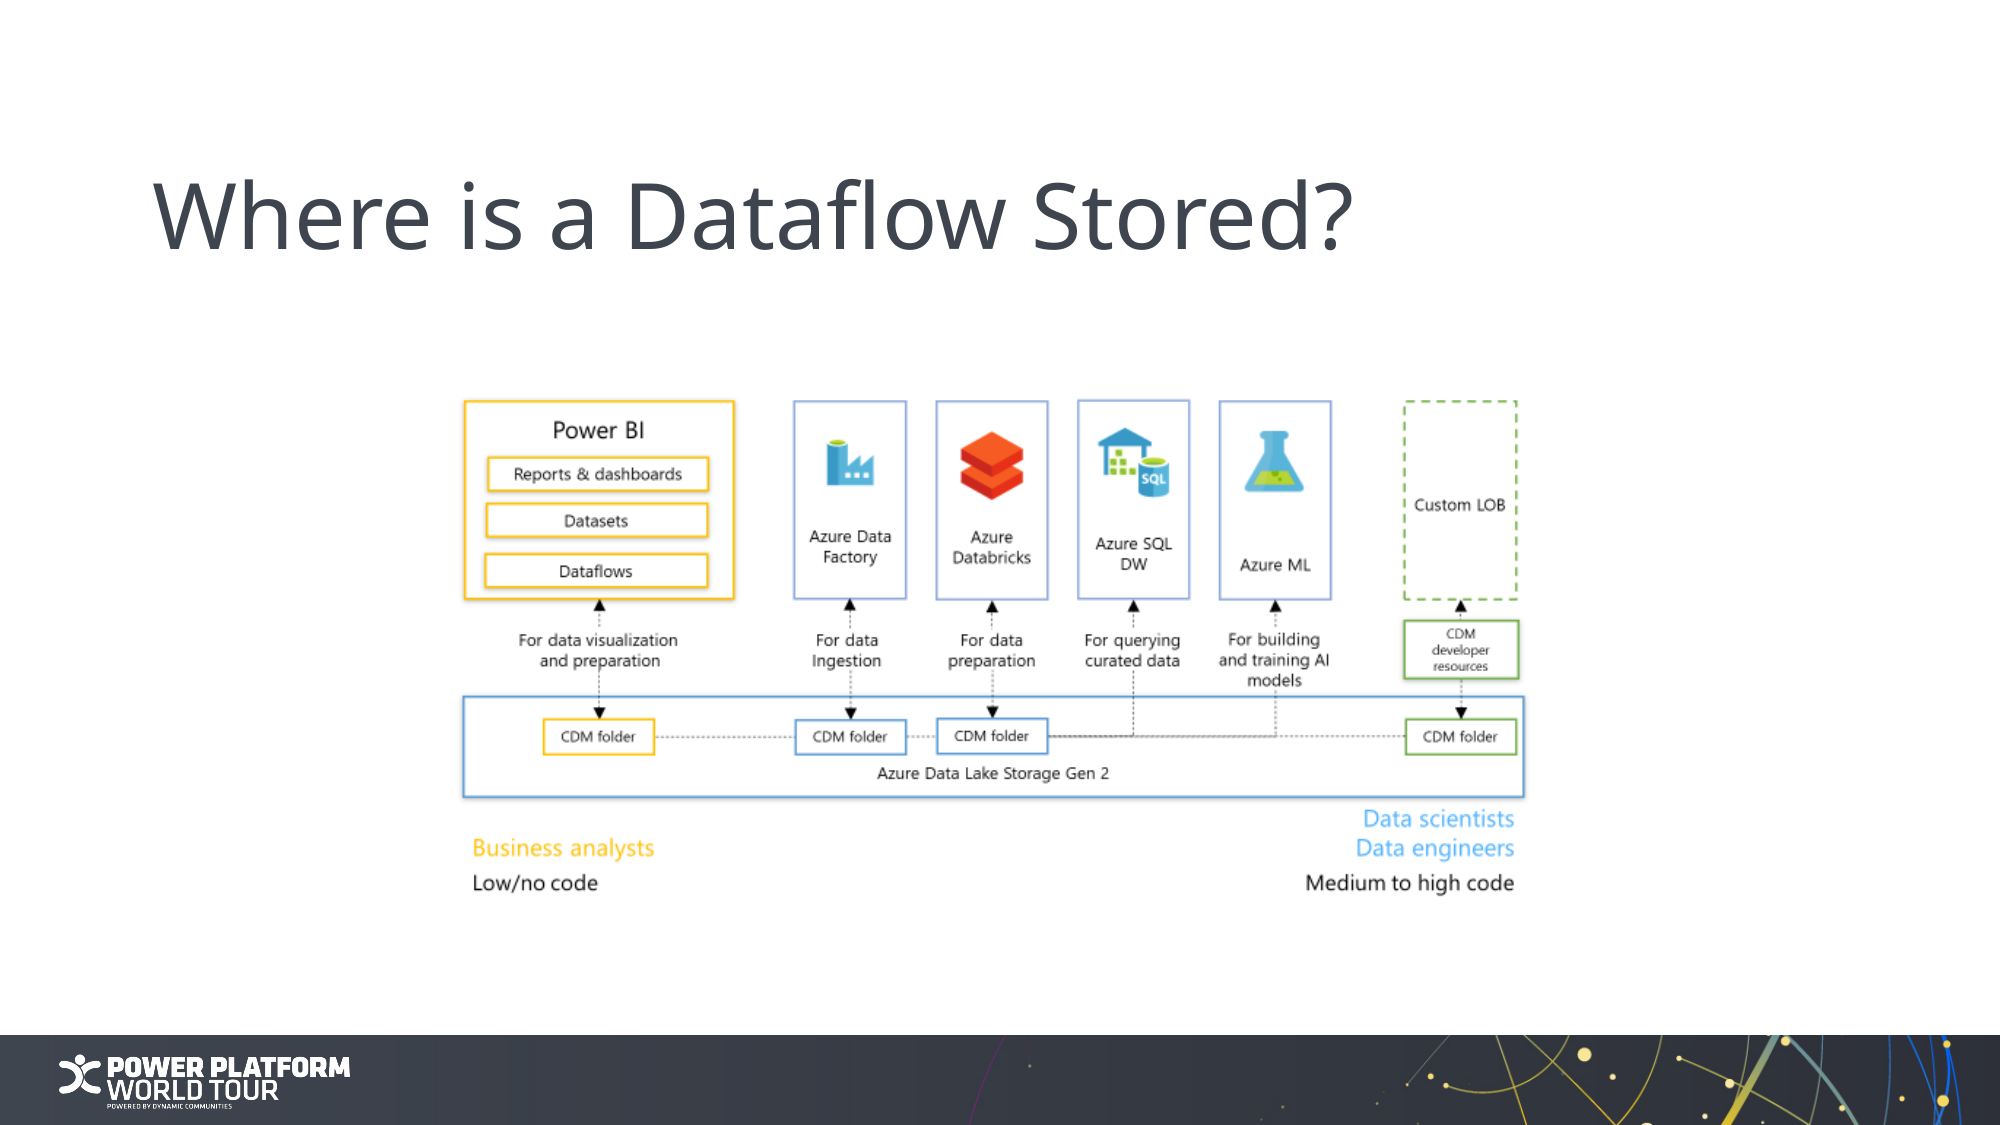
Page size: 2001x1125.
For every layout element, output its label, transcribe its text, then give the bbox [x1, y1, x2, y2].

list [416, 361, 1584, 924]
picture [0, 1035, 2000, 1125]
title Where is a Dataflow Stored? [137, 59, 1863, 278]
